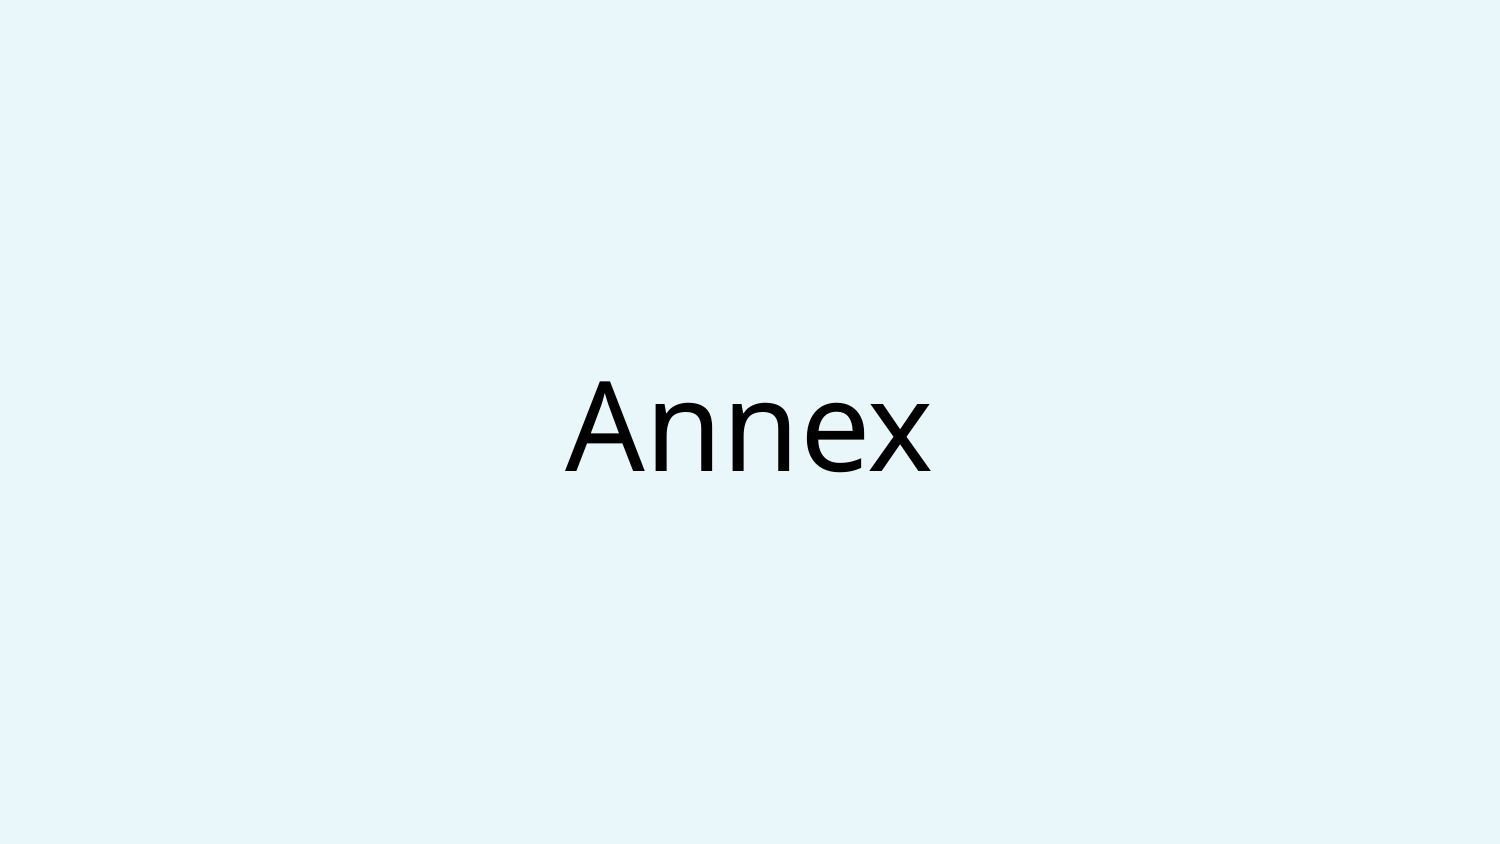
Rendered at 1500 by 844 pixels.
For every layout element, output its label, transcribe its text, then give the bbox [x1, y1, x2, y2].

text_box Annex [345, 331, 1155, 512]
